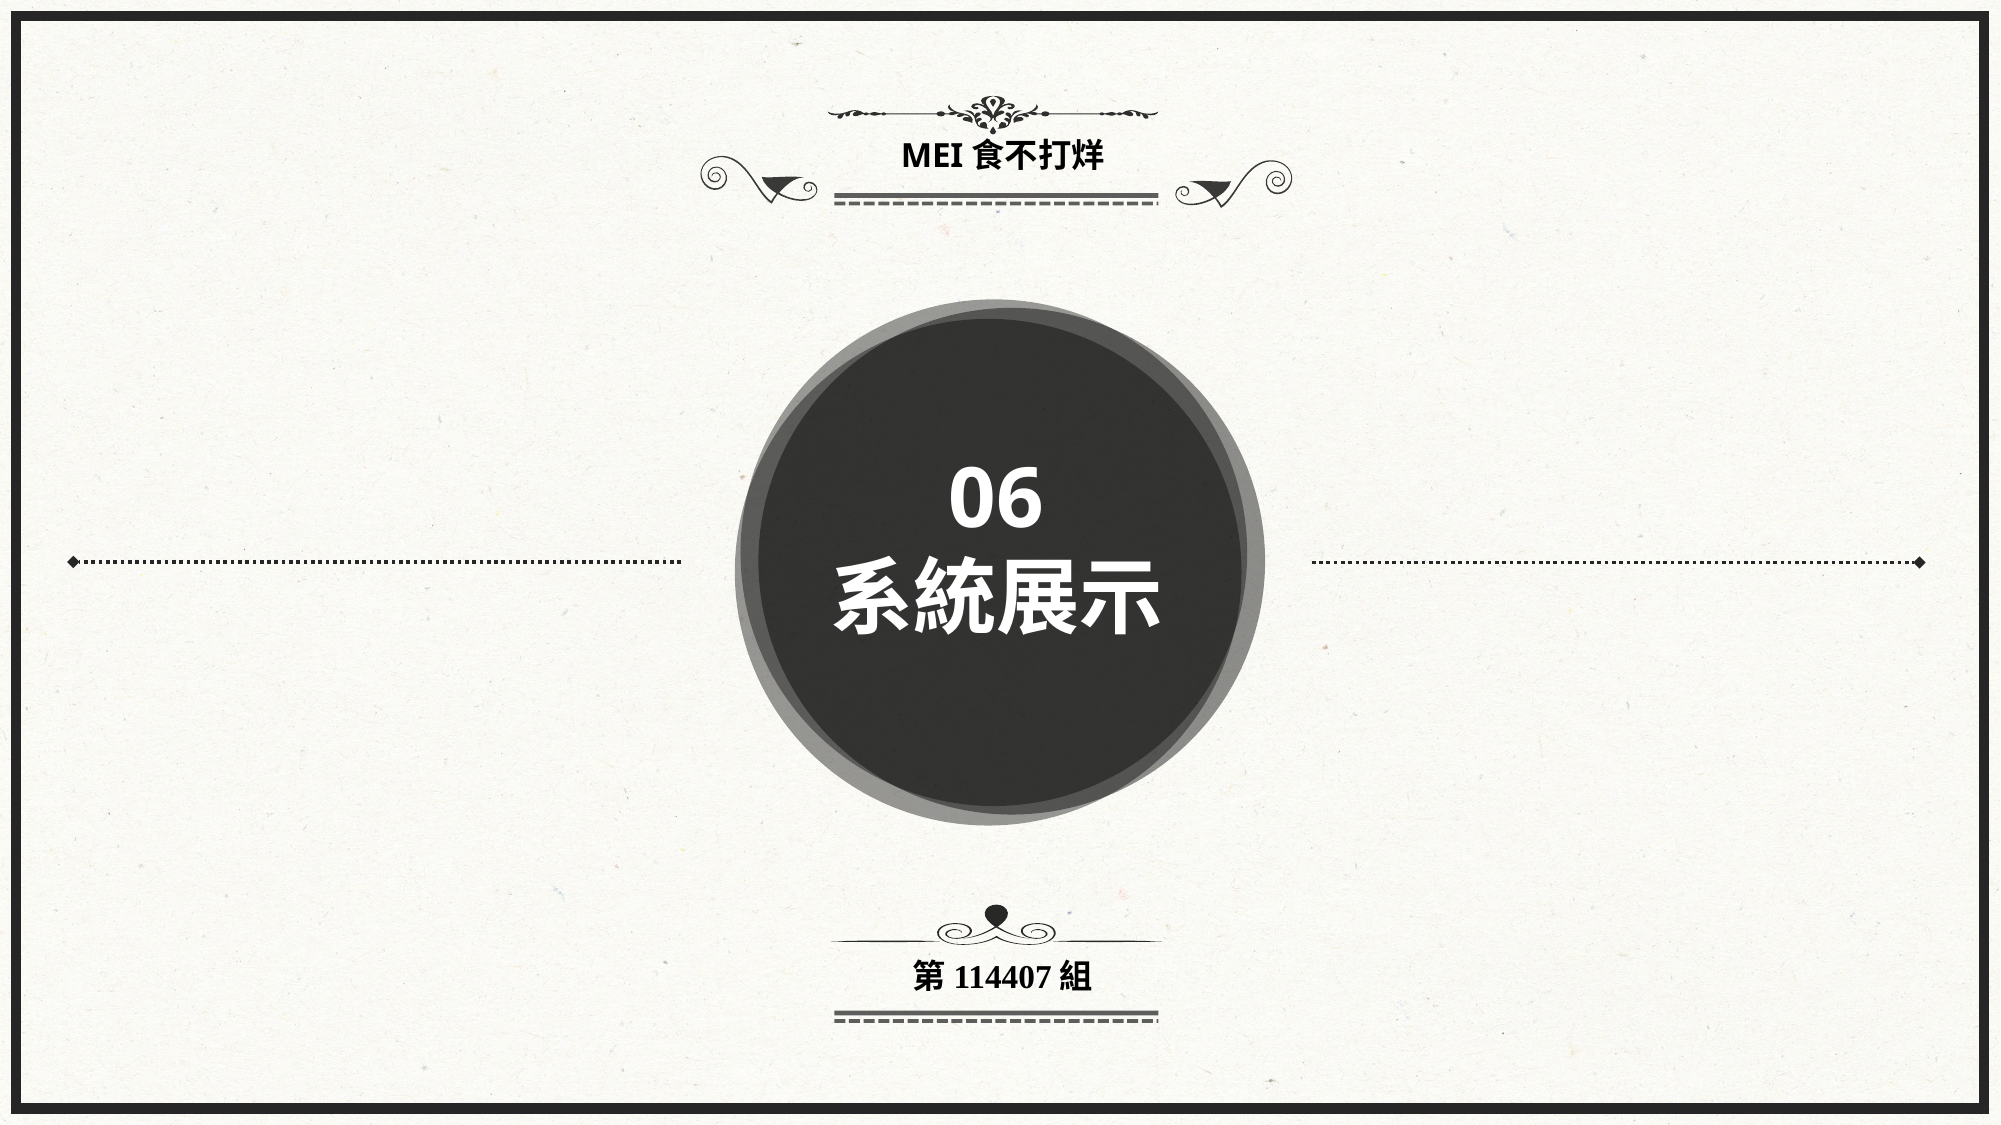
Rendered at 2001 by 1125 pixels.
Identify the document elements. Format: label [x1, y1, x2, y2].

text_box [698, 95, 1295, 208]
text_box [734, 299, 1266, 826]
text_box [15, 15, 1985, 1109]
text_box [763, 901, 1242, 1022]
